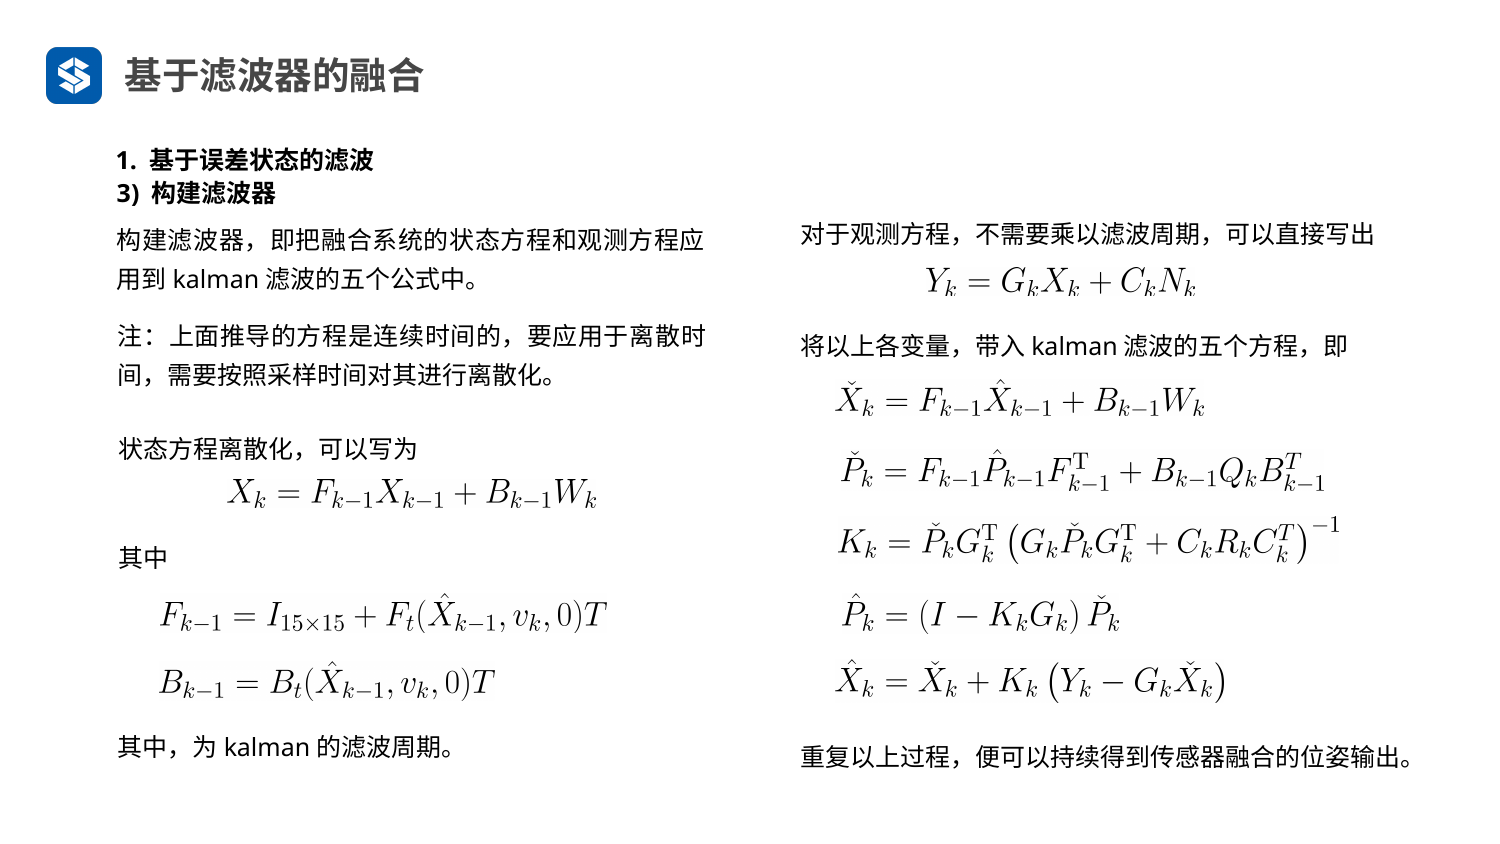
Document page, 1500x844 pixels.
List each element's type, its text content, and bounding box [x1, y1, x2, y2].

text_box 3) 构建滤波器 [101, 160, 539, 215]
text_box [158, 658, 496, 703]
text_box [159, 591, 608, 636]
text_box 对于观测方程，不需要乘以滤波周期，可以直接写出 [785, 202, 1411, 257]
text_box 注：上面推导的方程是连续时间的，要应用于离散时间，需要按照采样时间对其进行离散化。 [103, 304, 721, 398]
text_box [226, 477, 597, 510]
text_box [834, 377, 1340, 706]
text_box 状态方程离散化，可以写为 [104, 417, 675, 472]
text_box 重复以上过程，便可以持续得到传感器融合的位姿输出。 [785, 725, 1443, 780]
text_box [46, 44, 465, 106]
text_box 1. 基于误差状态的滤波 [100, 127, 447, 182]
text_box 其中 [104, 525, 675, 580]
text_box 将以上各变量，带入kalman滤波的五个方程，即 [785, 314, 1380, 369]
text_box 构建滤波器，即把融合系统的状态方程和观测方程应用到kalman滤波的五个公式中。 [101, 208, 721, 301]
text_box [925, 265, 1196, 298]
